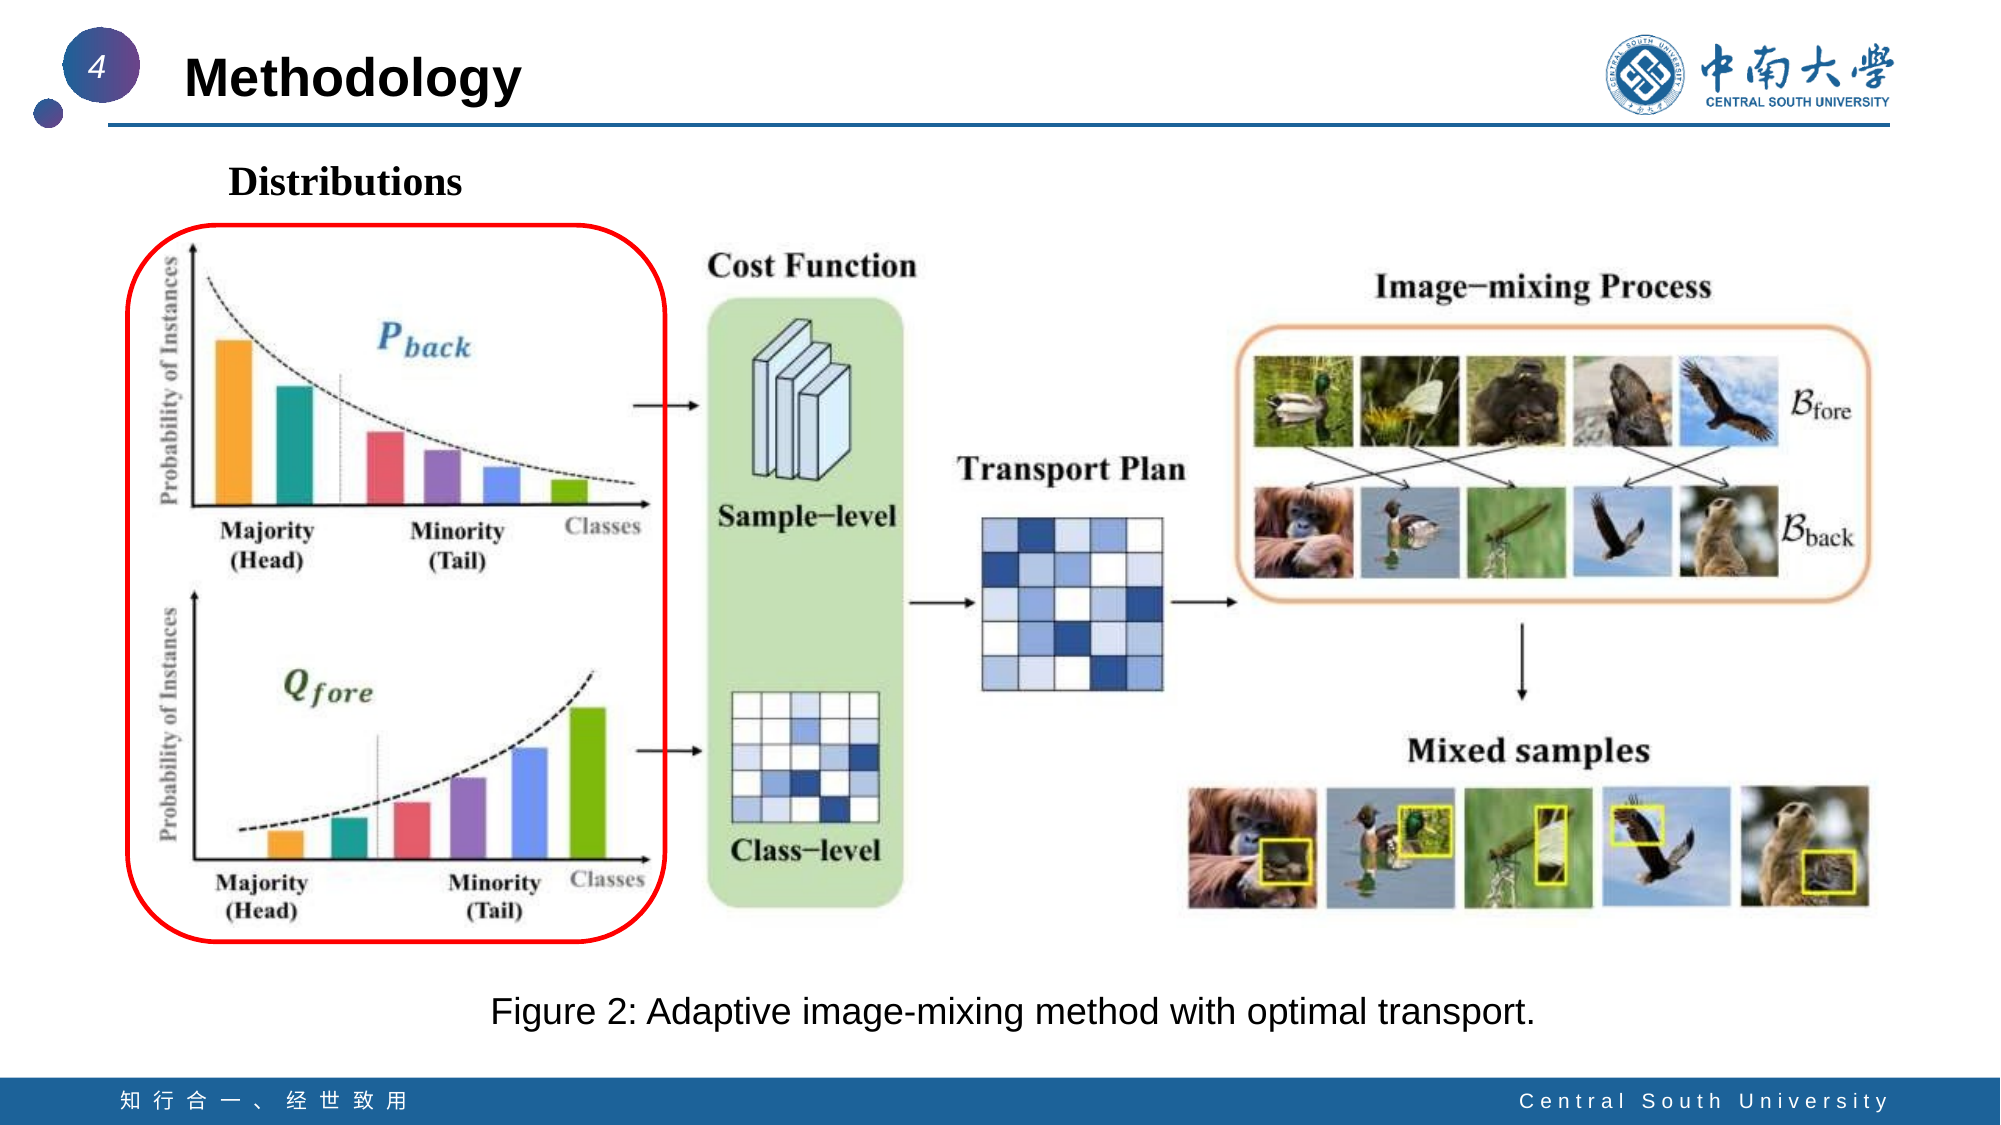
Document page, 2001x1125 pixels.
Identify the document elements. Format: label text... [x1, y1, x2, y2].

text_box Central South University [1504, 1080, 1902, 1120]
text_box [124, 222, 1880, 945]
text_box [158, 0, 1050, 118]
picture [1594, 28, 1908, 121]
text_box Methodology [184, 32, 1077, 116]
text_box 知行合一、经世致用 [105, 1080, 423, 1120]
text_box [0, 1077, 2000, 1125]
text_box Distributions [226, 151, 465, 204]
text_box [32, 25, 153, 129]
text_box Figure 2: Adaptive image-mixing method with optimal transport. [475, 979, 1722, 1040]
